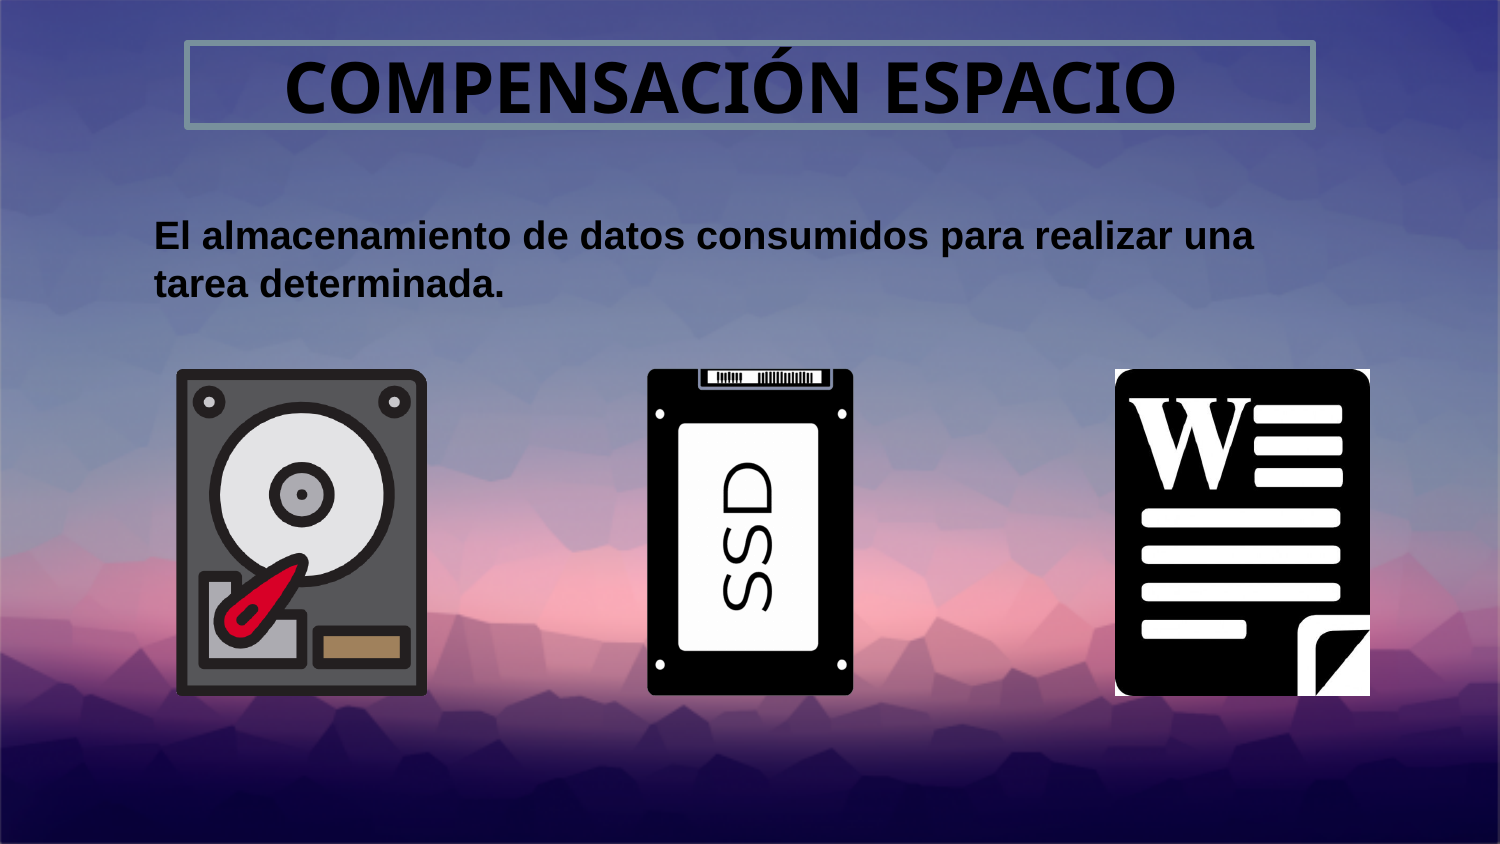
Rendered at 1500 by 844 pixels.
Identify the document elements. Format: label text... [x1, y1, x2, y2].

picture [0, 0, 1500, 844]
text_box COMPENSACIÓN ESPACIO [187, 43, 1313, 127]
text_box El almacenamiento de datos consumidos para realizar una tarea determinada. [138, 195, 1362, 321]
